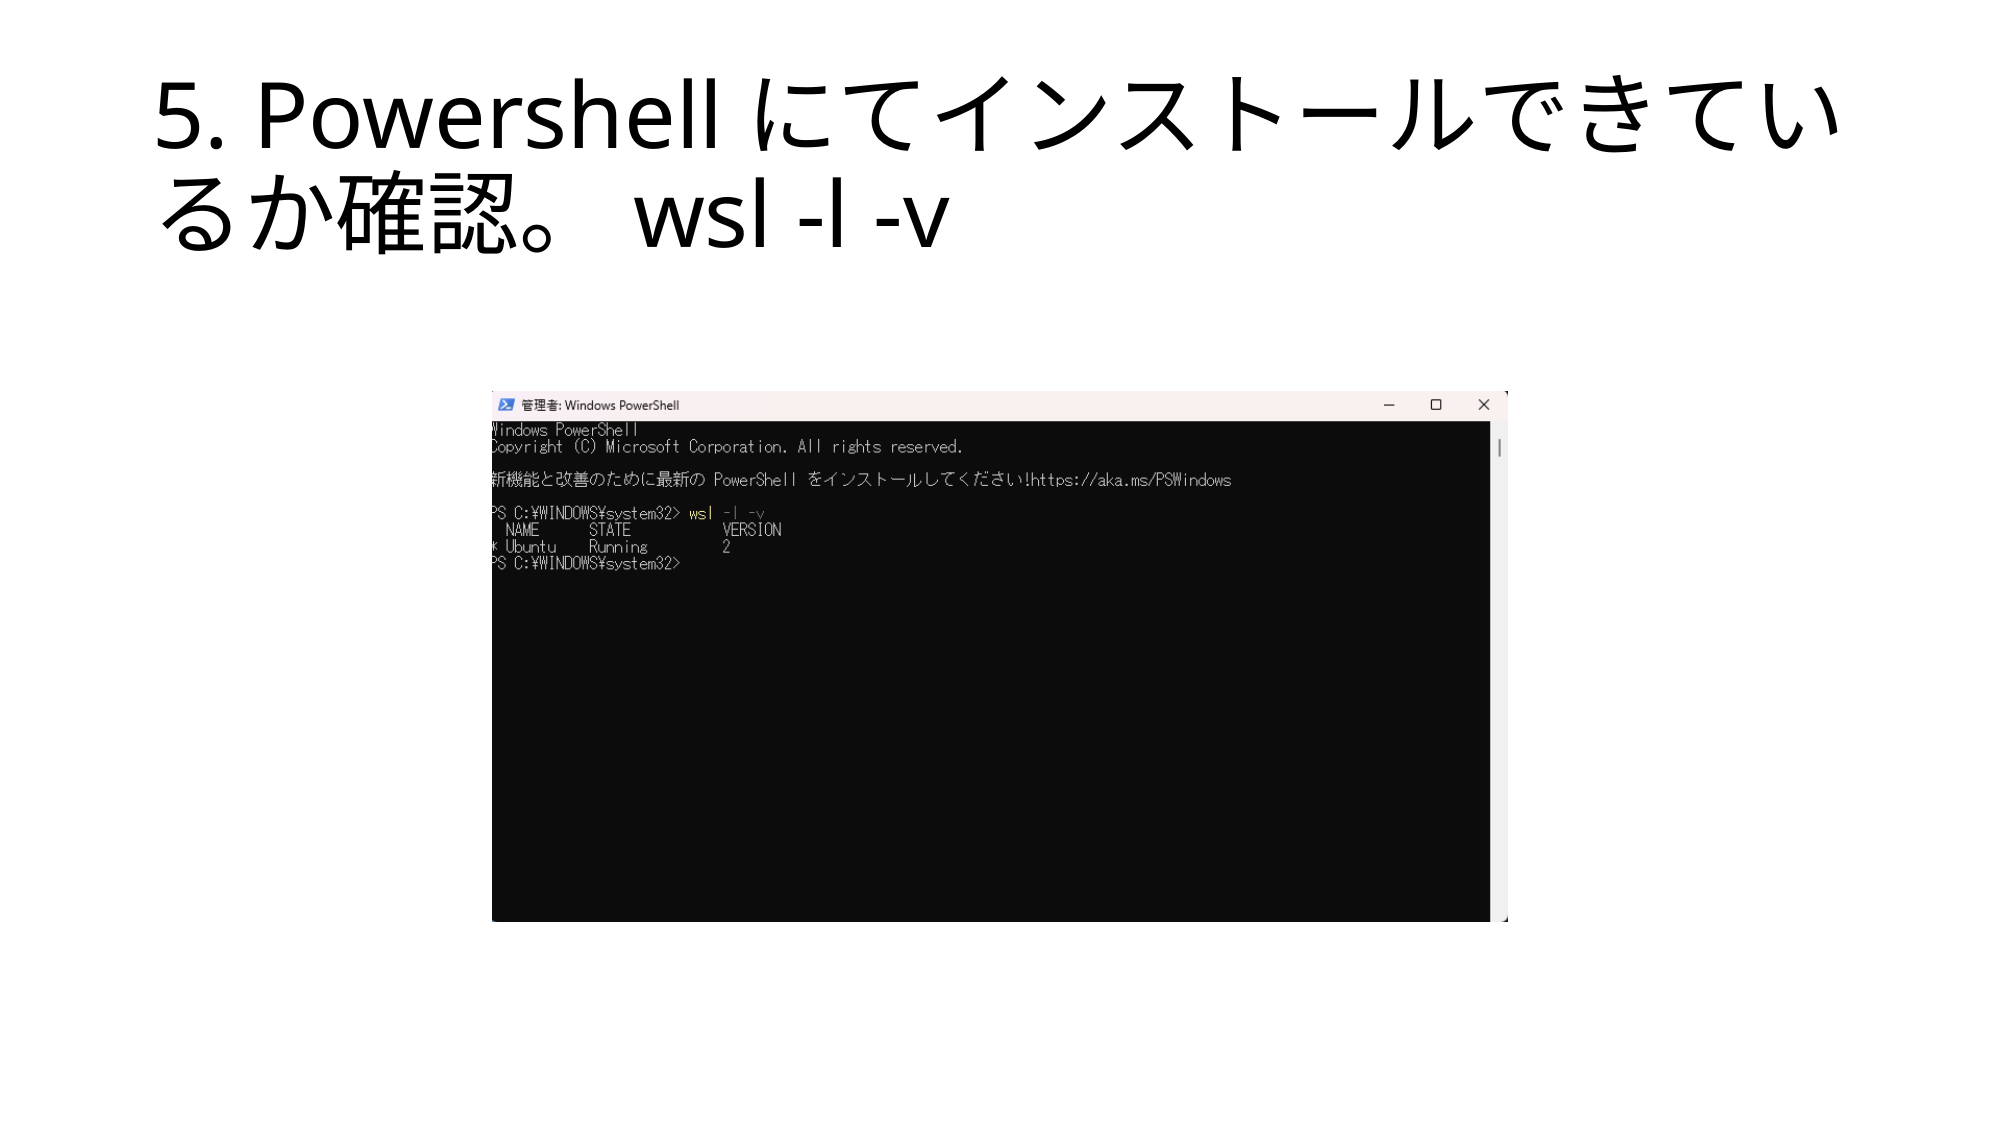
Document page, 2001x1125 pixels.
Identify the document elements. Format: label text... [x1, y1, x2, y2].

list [492, 391, 1508, 922]
title 5. Powershellにてインストールできているか確認。wsl -l -v [137, 59, 1863, 278]
